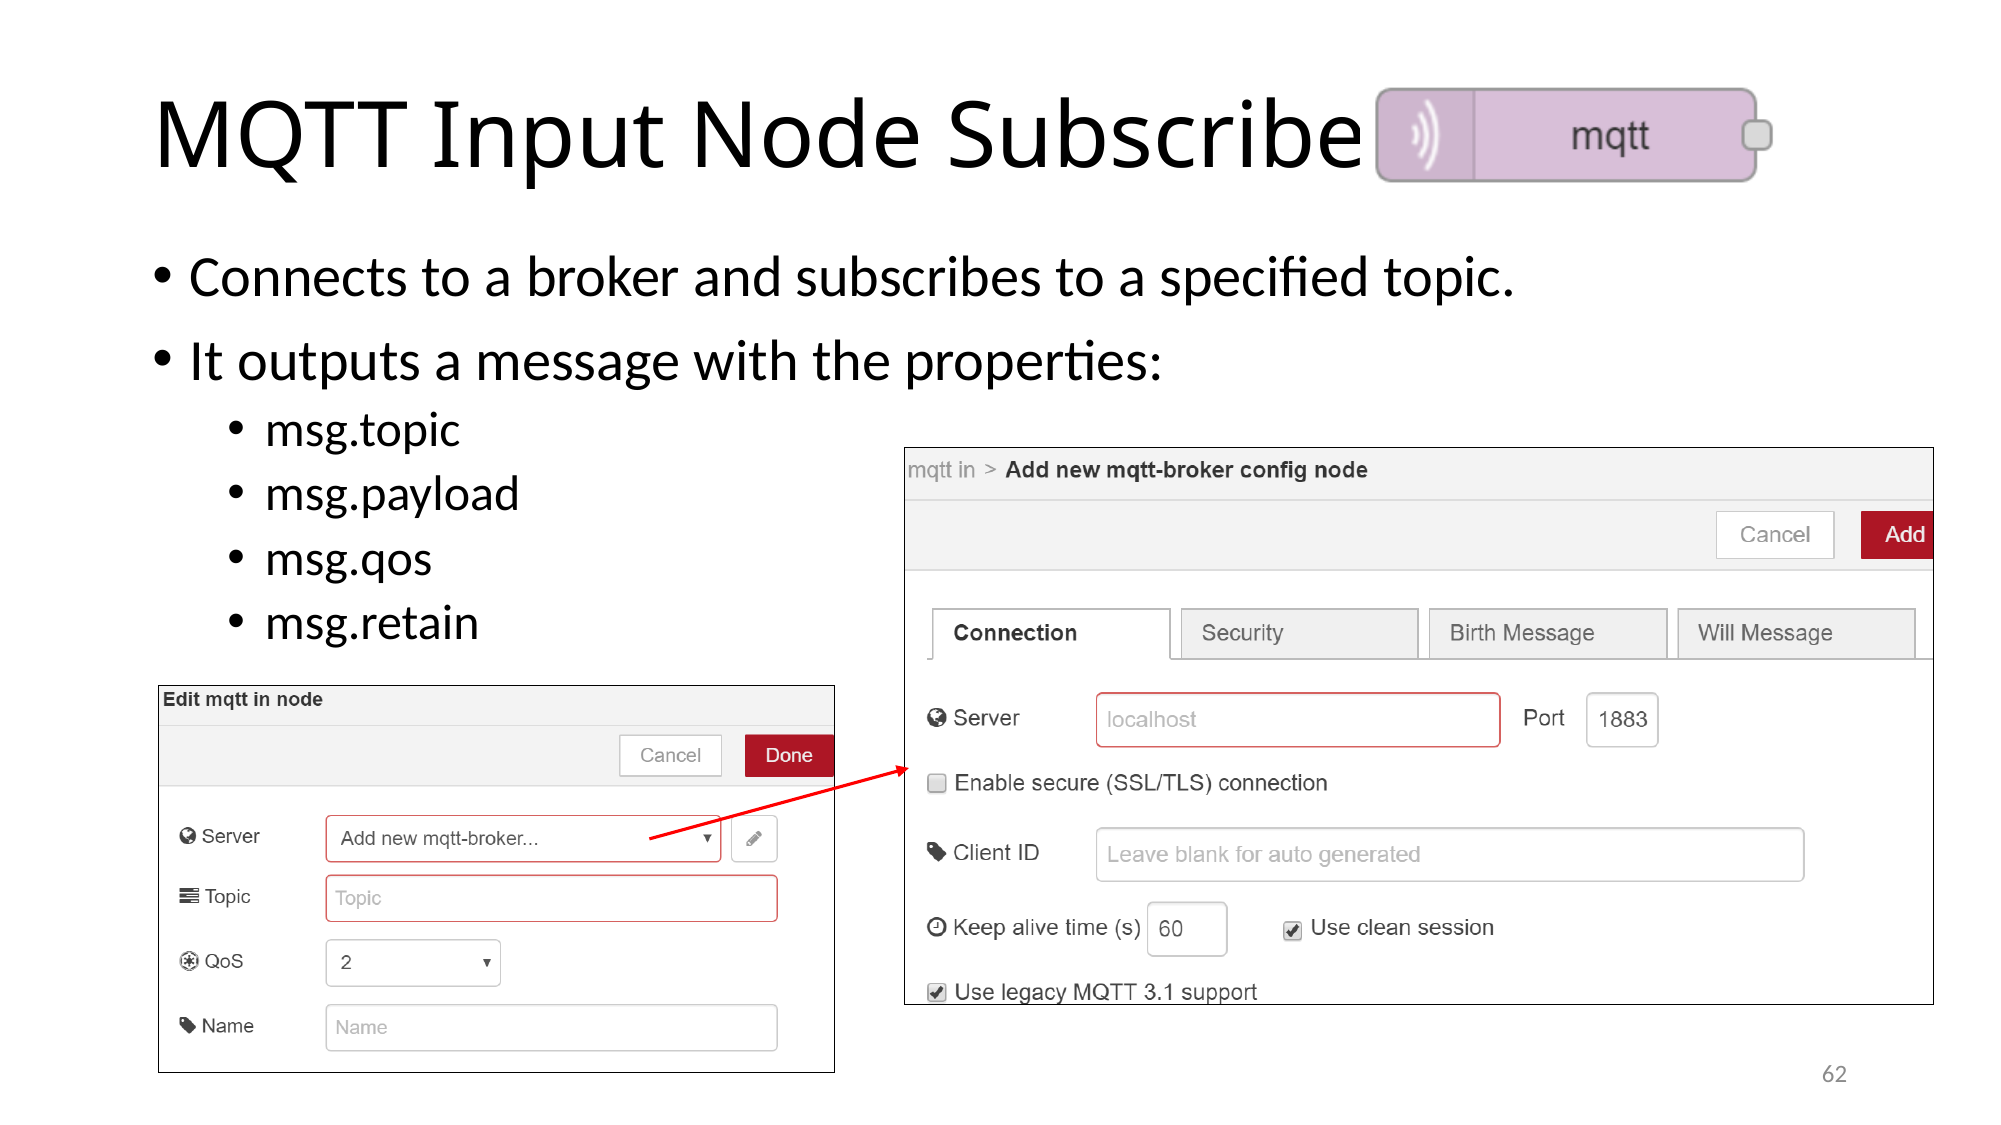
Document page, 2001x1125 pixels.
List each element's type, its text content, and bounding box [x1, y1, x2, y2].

picture [157, 685, 835, 1073]
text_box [649, 767, 909, 839]
slide_number 62 [1412, 1042, 1863, 1103]
title MQTT Input Node Subscriber [137, 59, 1863, 217]
picture [1360, 77, 1784, 200]
picture [904, 447, 1934, 1005]
list Connects to a broker and subscribes to a specified topic. It outputs a message with the properties: msg.topic msg.payload msg.qos msg.retain [137, 238, 1863, 953]
